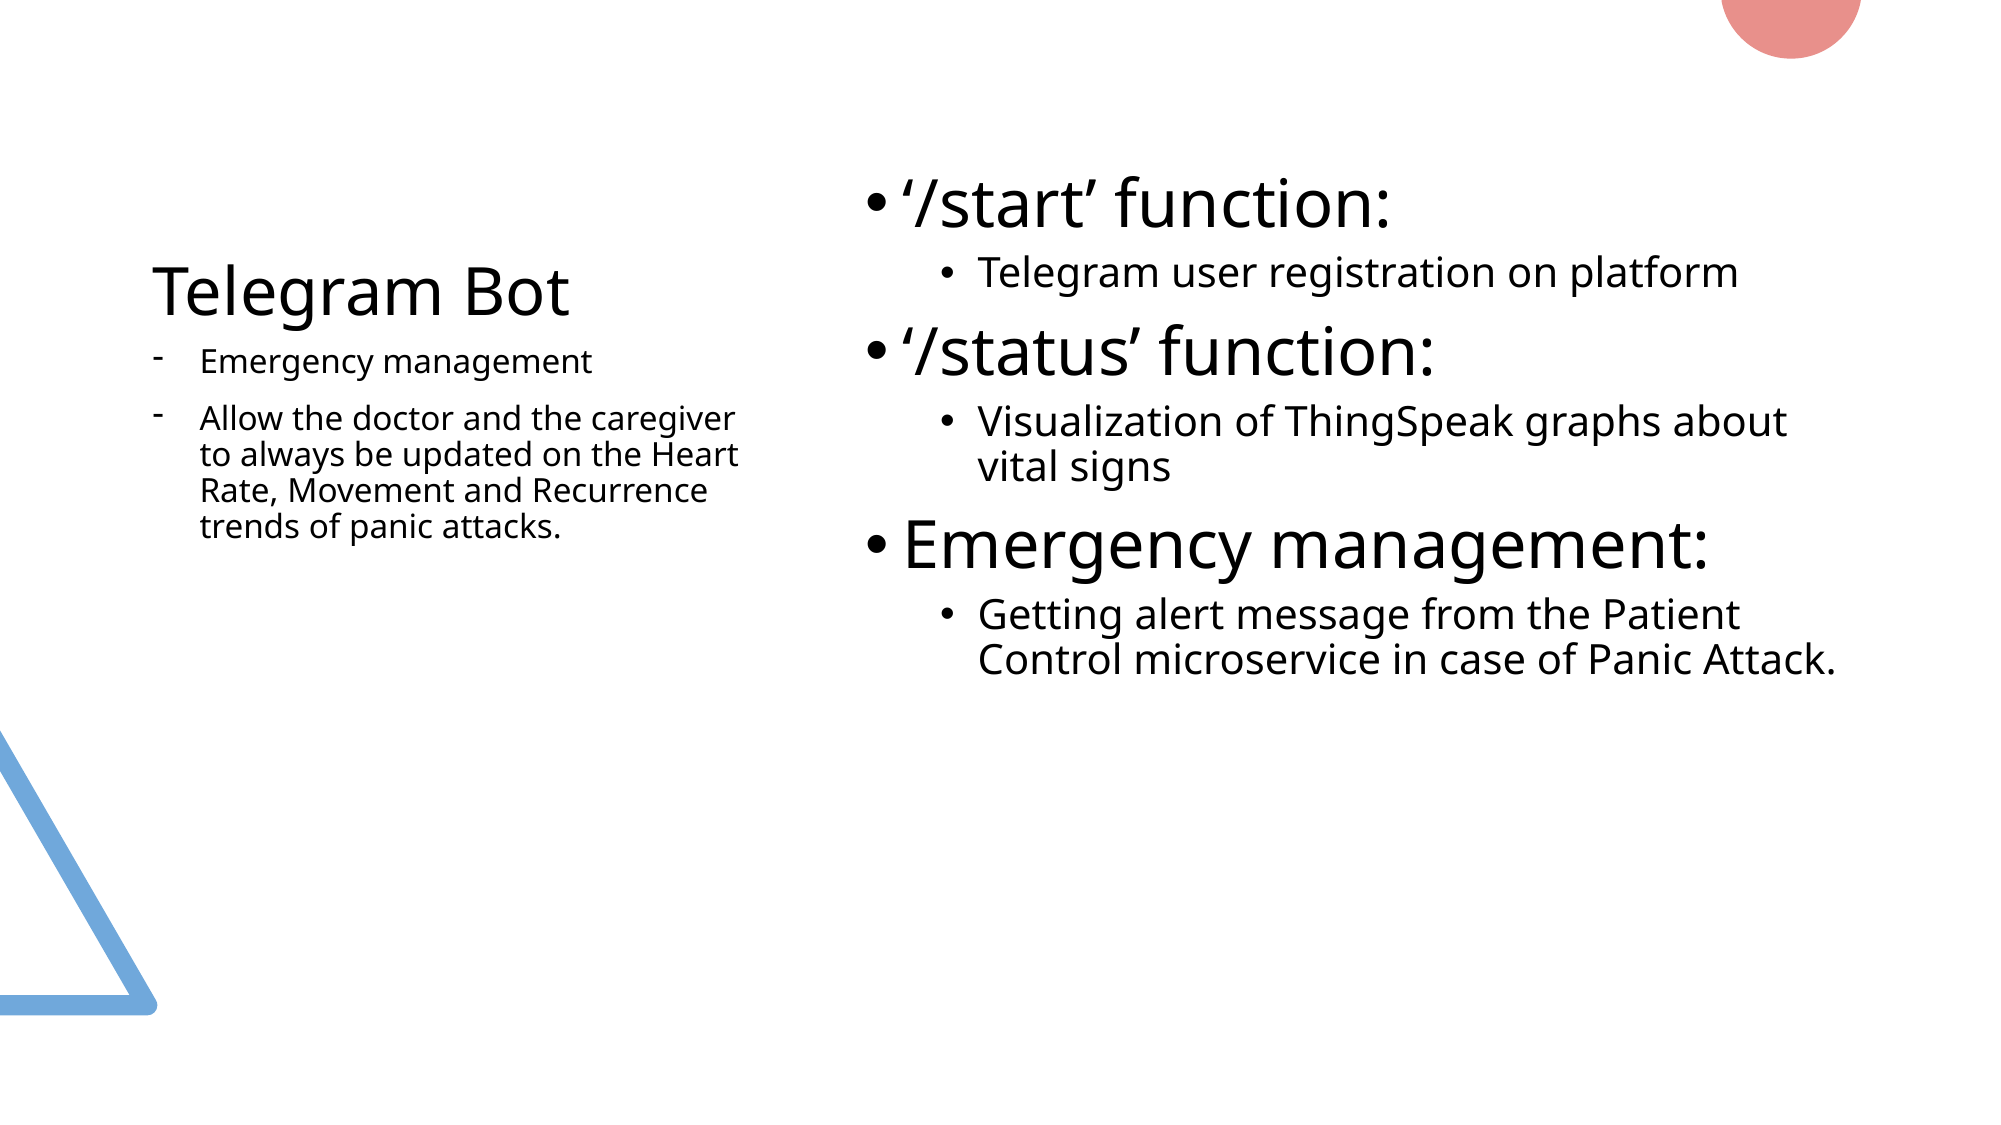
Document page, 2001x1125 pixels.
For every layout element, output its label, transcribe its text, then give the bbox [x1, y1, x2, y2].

list ‘/start’ function: Telegram user registration on platform ‘/status’ function: Visualization of ThingSpeak graphs about vital signs Emergency management: Getting alert message from the Patient Control microservice in case of Panic Attack. [850, 161, 1863, 962]
title Telegram Bot [137, 75, 783, 337]
list Emergency management Allow the doctor and the caregiver to always be updated on the Heart Rate, Movement and Recurrence trends of panic attacks. [137, 337, 783, 963]
